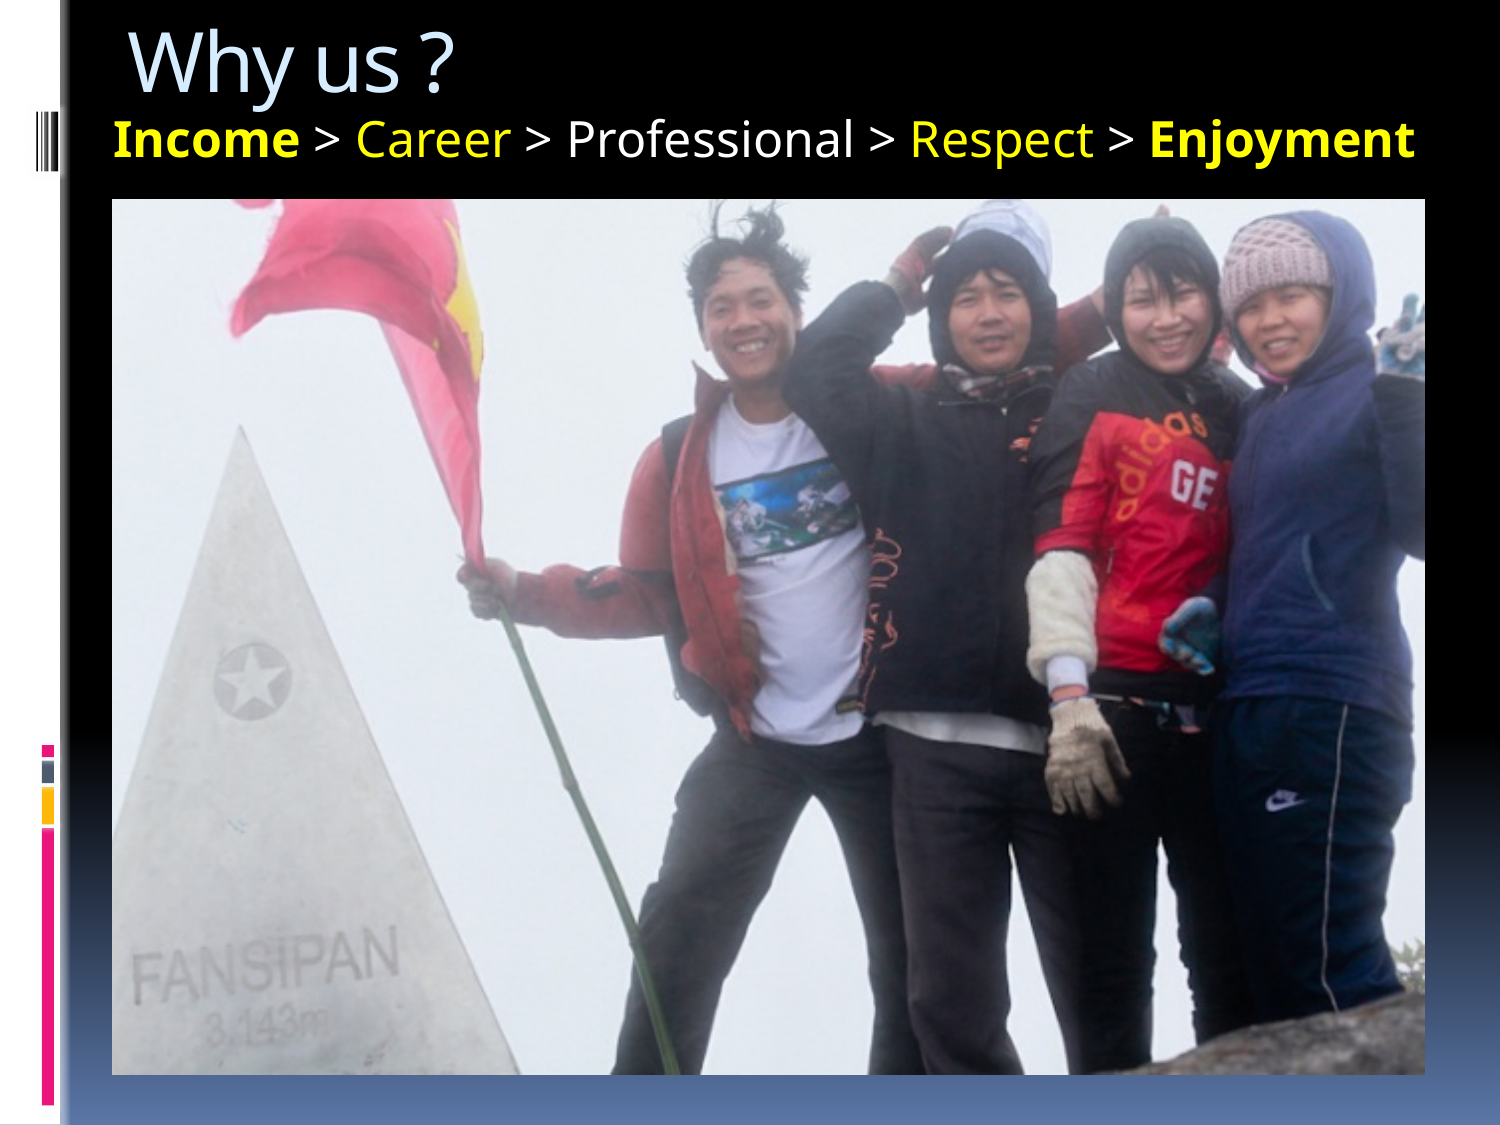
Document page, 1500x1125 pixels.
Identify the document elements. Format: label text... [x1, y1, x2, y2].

list Income > Career > Professional > Respect > Enjoyment [87, 99, 1500, 188]
picture [112, 199, 1426, 1076]
title Why us ? [113, 1, 1389, 99]
